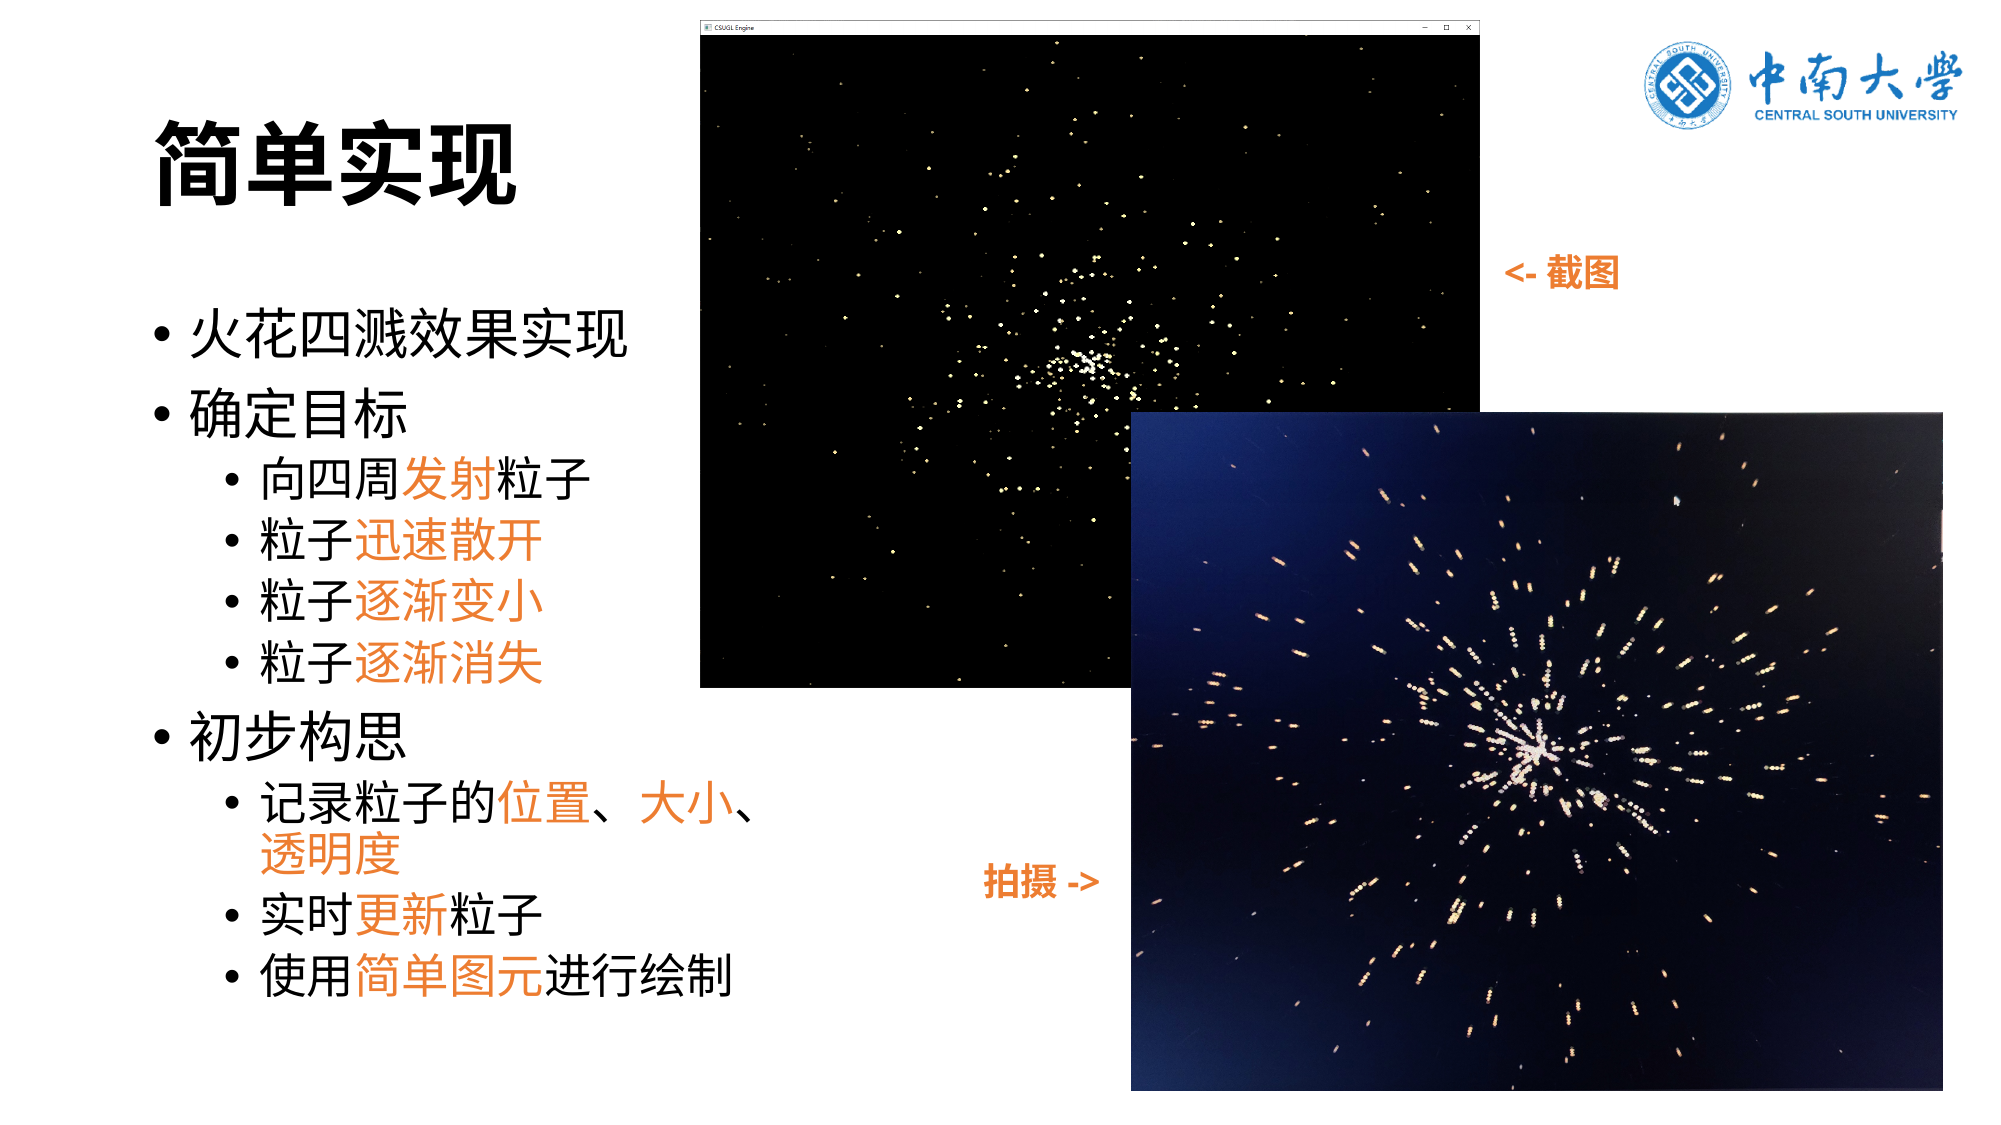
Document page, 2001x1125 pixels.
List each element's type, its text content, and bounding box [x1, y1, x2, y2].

picture [1632, 34, 1977, 136]
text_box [700, 20, 1943, 1091]
title 简单实现 [137, 59, 700, 278]
list 火花四溅效果实现 确定目标 向四周发射粒子 粒子迅速散开 粒子逐渐变小 粒子逐渐消失 初步构思 记录粒子的位置、大小、透明度 实时更新粒子 使用简单图元进行绘制 [137, 299, 700, 1014]
